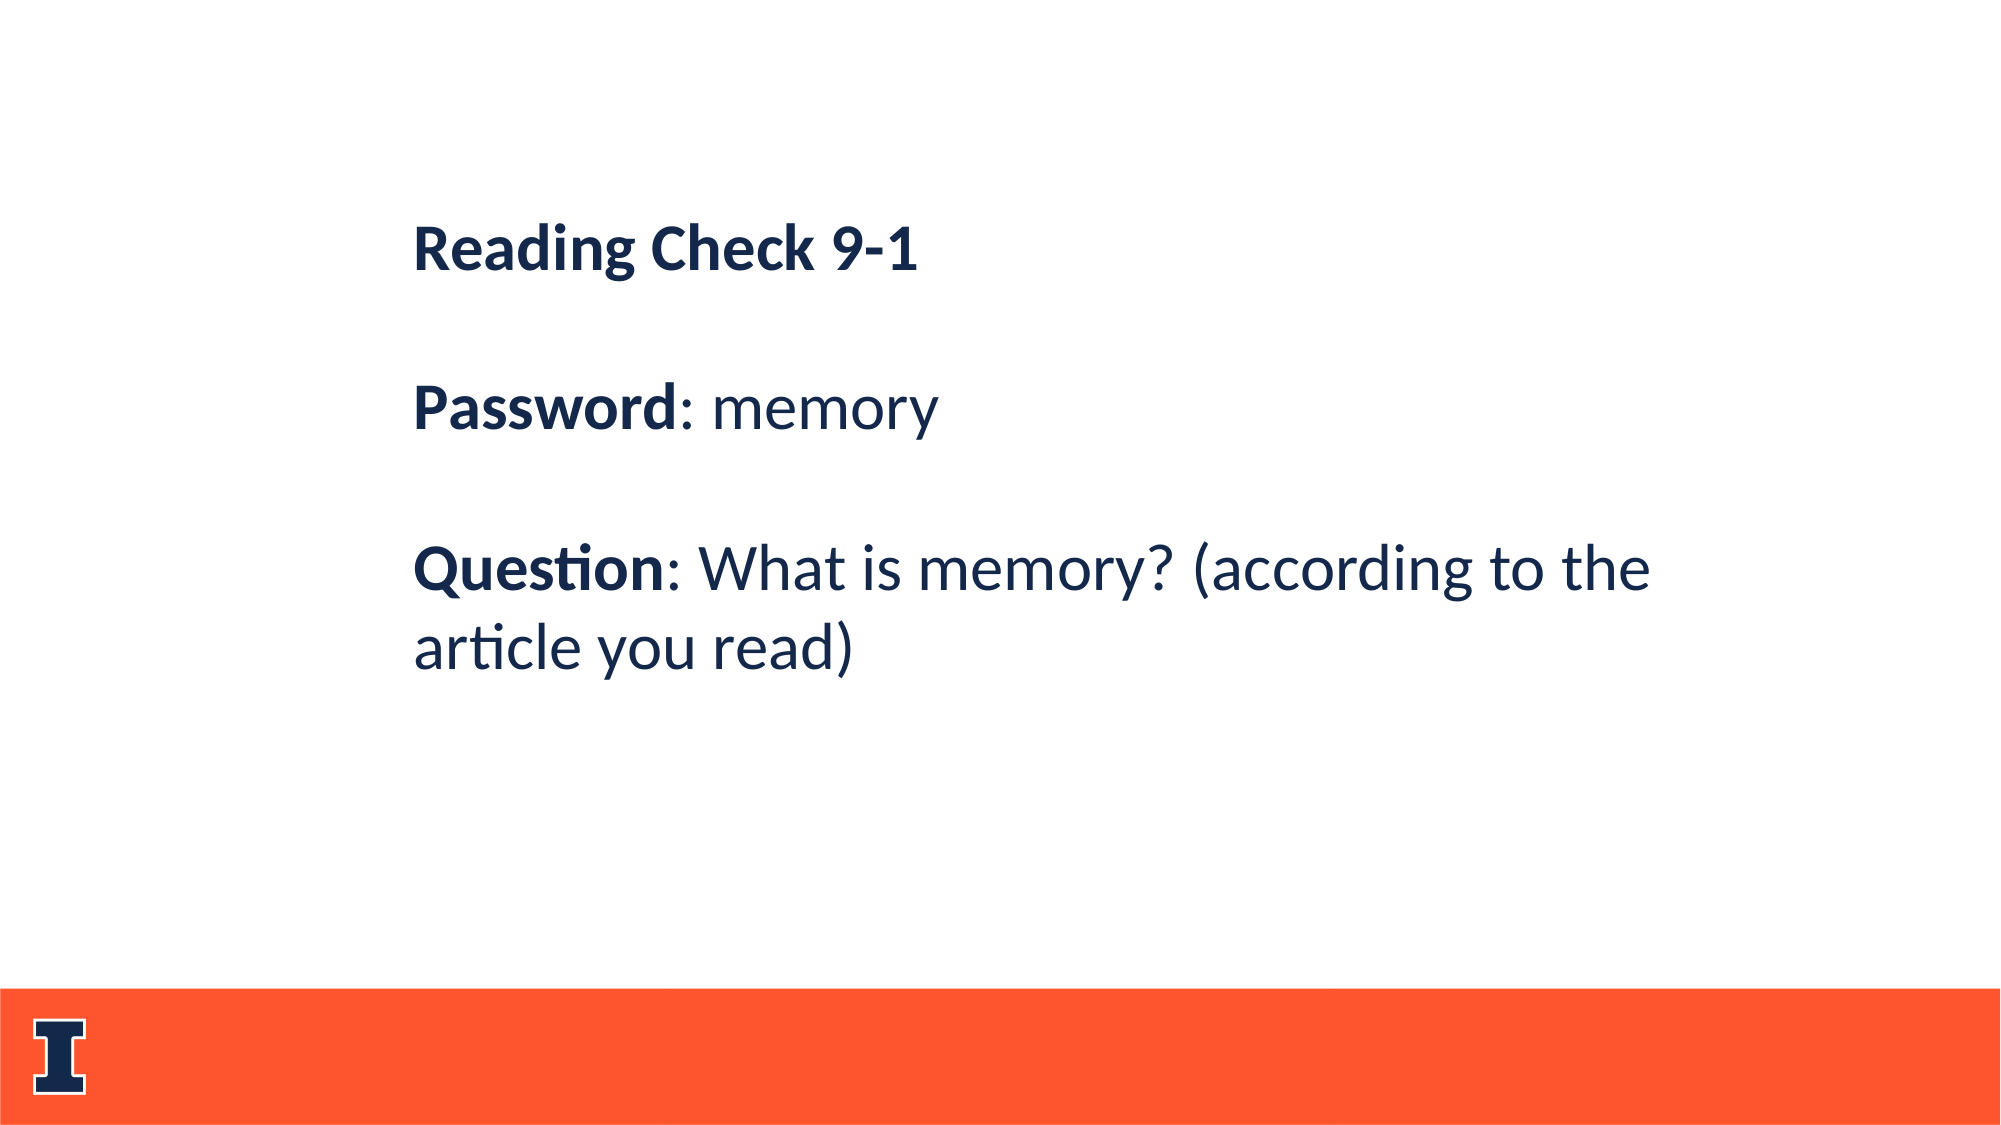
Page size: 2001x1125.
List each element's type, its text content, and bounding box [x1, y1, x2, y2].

picture [0, 0, 2001, 1125]
text_box Reading Check 9-1 Password: memory Question: What is memory? (according to the article you read) [399, 196, 1726, 691]
